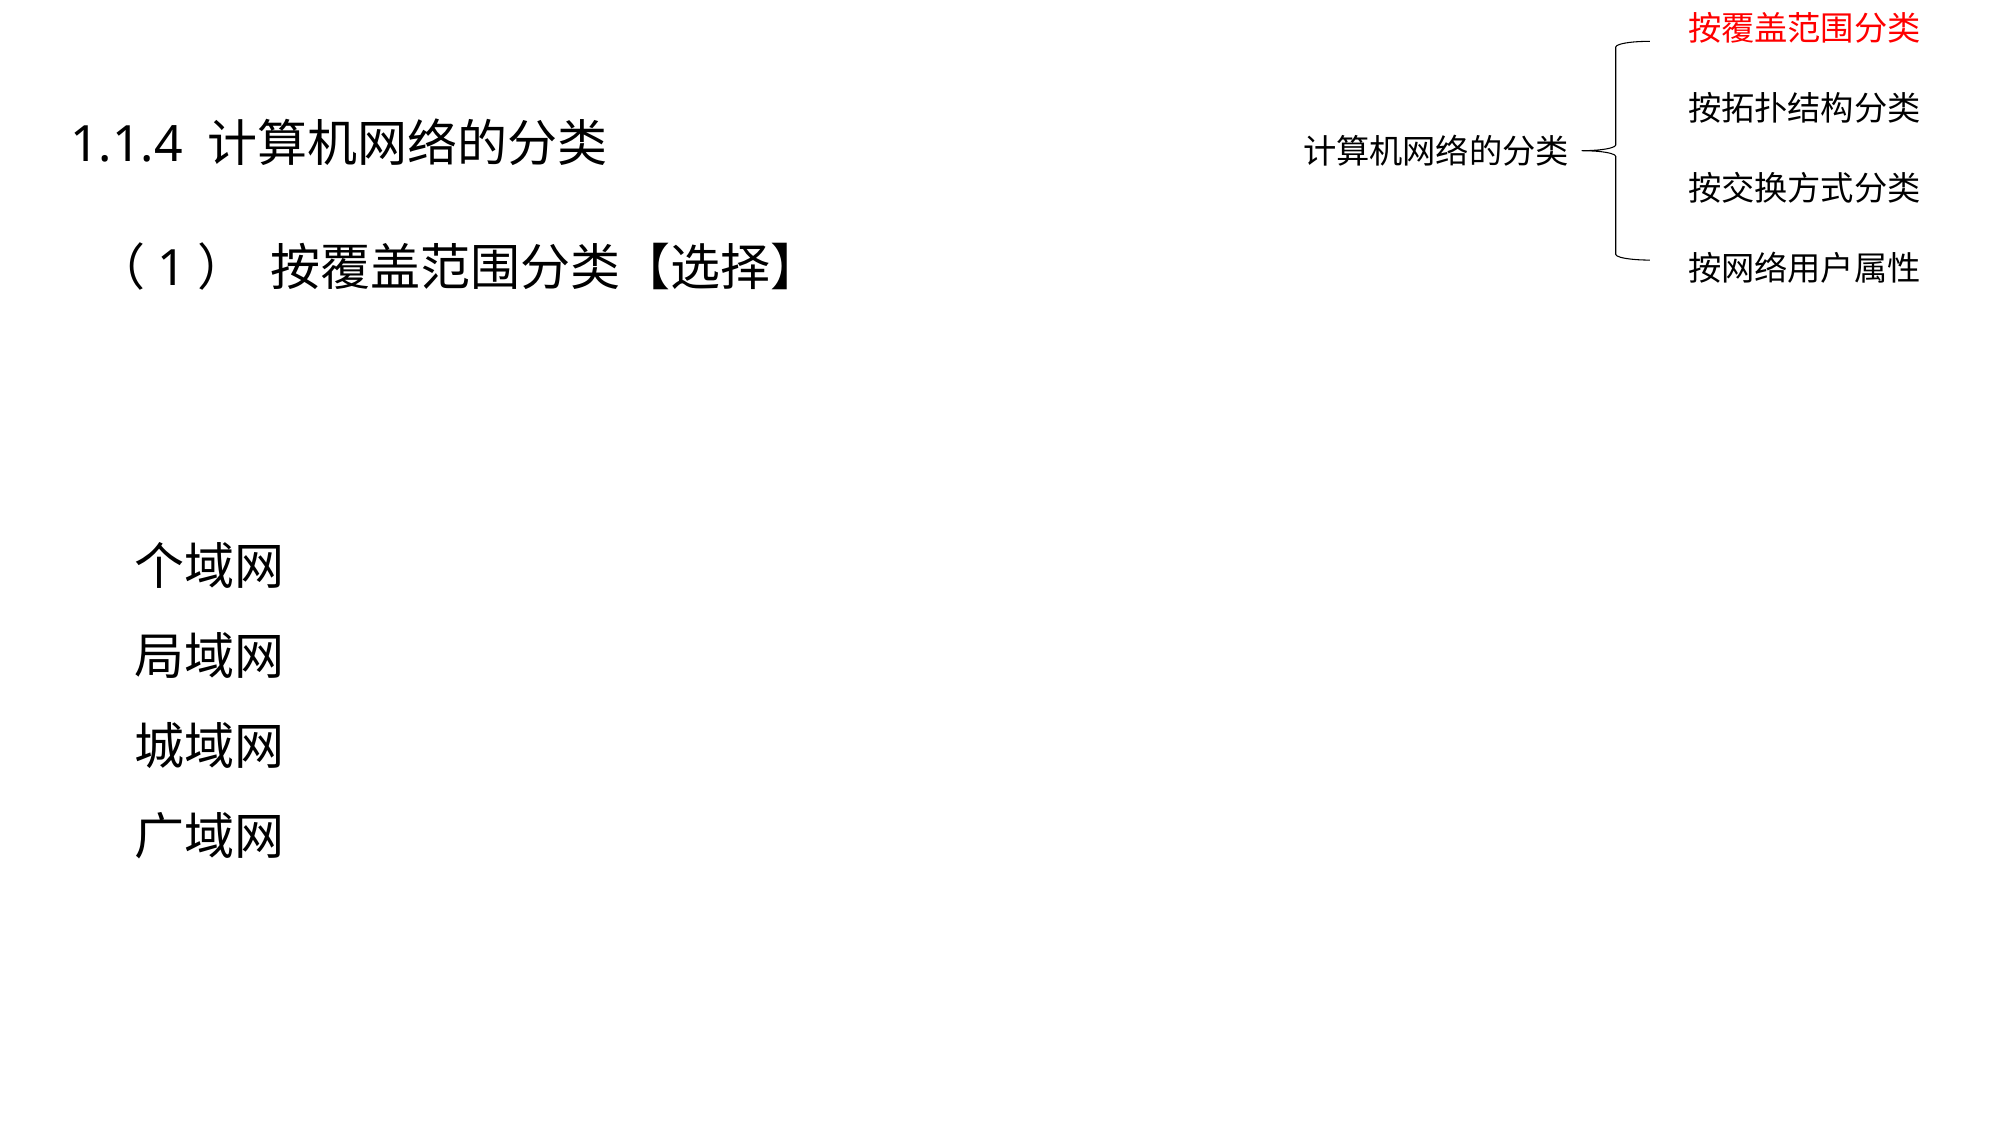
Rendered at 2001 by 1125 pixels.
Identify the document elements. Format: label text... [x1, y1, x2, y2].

text_box 1.1.4 计算机网络的分类 [55, 74, 646, 179]
text_box 计算机网络的分类 [1288, 122, 1591, 178]
text_box 按覆盖范围分类 按拓扑结构分类 按交换方式分类 按网络用户属性 [1673, 0, 2000, 295]
text_box [1581, 40, 1650, 261]
text_box 个域网 局域网 城域网 广域网 [119, 496, 1968, 872]
text_box （1） 按覆盖范围分类【选择】 [57, 227, 836, 303]
